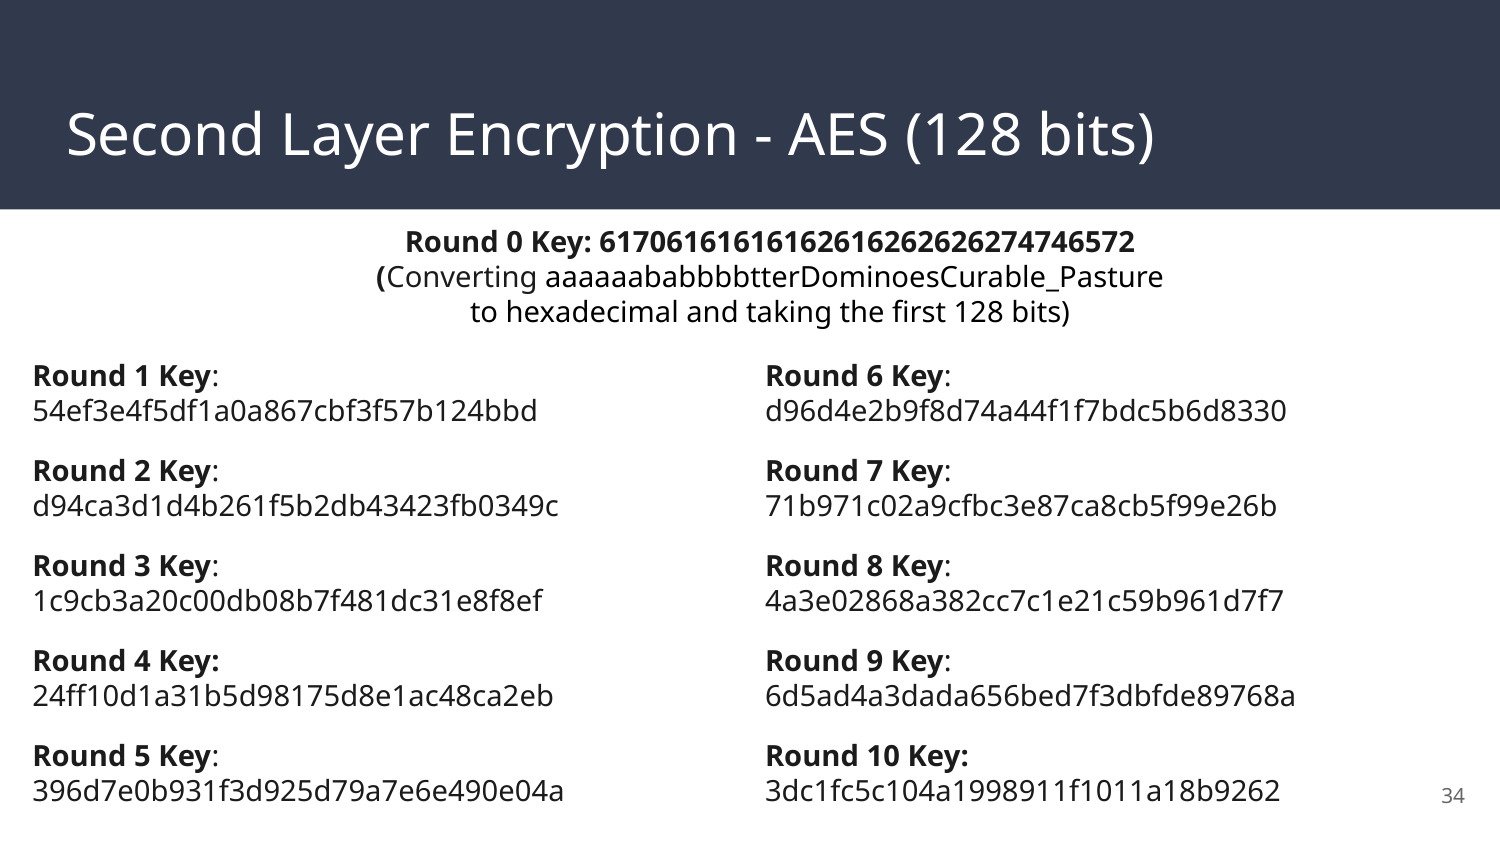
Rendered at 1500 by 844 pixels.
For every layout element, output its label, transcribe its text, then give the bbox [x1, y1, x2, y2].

list Round 1 Key: 54ef3e4f5df1a0a867cbf3f57b124bbd Round 2 Key: d94ca3d1d4b261f5b2db43423fb0349c Round 3 Key: 1c9cb3a20c00db08b7f481dc31e8f8ef Round 4 Key: 24ff10d1a31b5d98175d8e1ac48ca2eb Round 5 Key: 396d7e0b931f3d925d79a7e6e490e04a [17, 342, 714, 811]
slide_number ‹#› [1389, 764, 1480, 830]
text_box Round 0 Key: 61706161616162616262626274746572 (Converting aaaaaababbbbtterDominoesCurable_Pasture to hexadecimal and taking the first 128 bits) [344, 243, 1196, 308]
title Second Layer Encryption - AES (128 bits) [51, 82, 1449, 185]
list Round 6 Key: d96d4e2b9f8d74a44f1f7bdc5b6d8330 Round 7 Key: 71b971c02a9cfbc3e87ca8cb5f99e26b Round 8 Key: 4a3e02868a382cc7c1e21c59b961d7f7 Round 9 Key: 6d5ad4a3dada656bed7f3dbfde89768a Round 10 Key: 3dc1fc5c104a1998911f1011a18b9262 [750, 342, 1446, 811]
